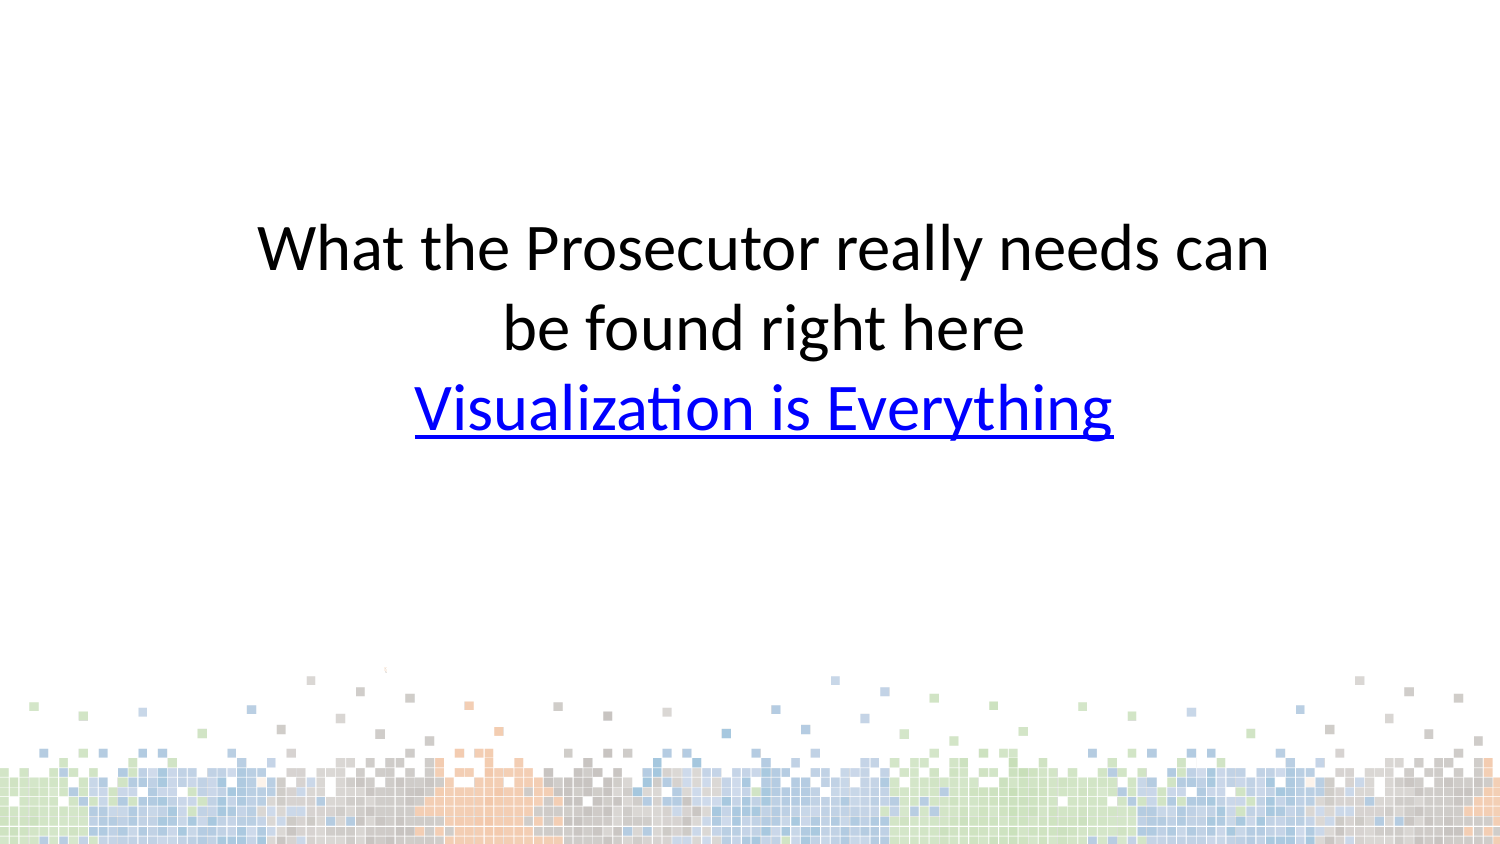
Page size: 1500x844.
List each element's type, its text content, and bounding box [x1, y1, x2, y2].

subtitle What the Prosecutor really needs can be found right here Visualization is Everything [214, 192, 1314, 536]
picture [0, 667, 1500, 844]
